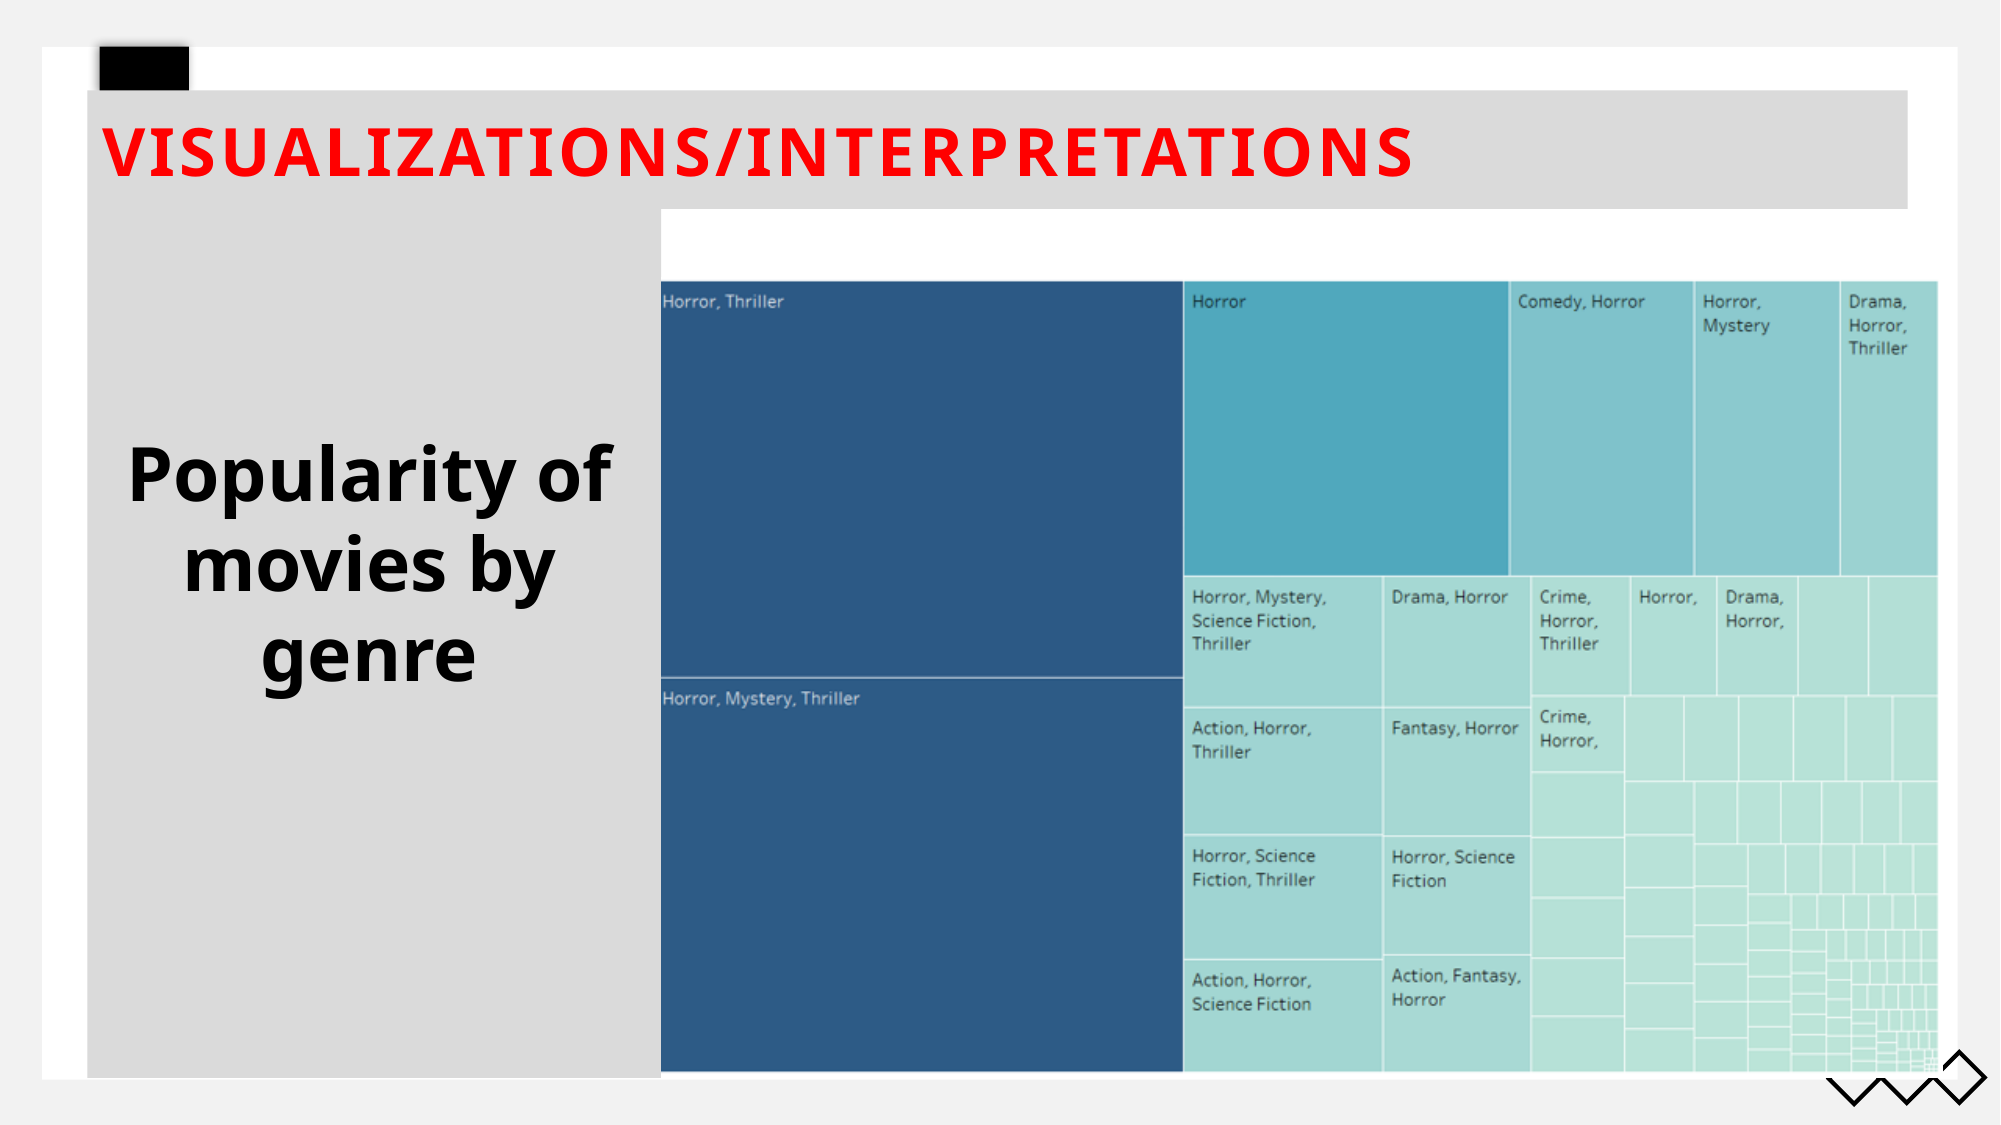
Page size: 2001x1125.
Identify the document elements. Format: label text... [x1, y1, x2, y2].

text_box VISUALIZATIONS/INTERPRETATIONS [87, 90, 1908, 209]
picture [661, 277, 1943, 1078]
text_box [86, 208, 662, 1079]
text_box Popularity of movies by genre [87, 419, 652, 705]
